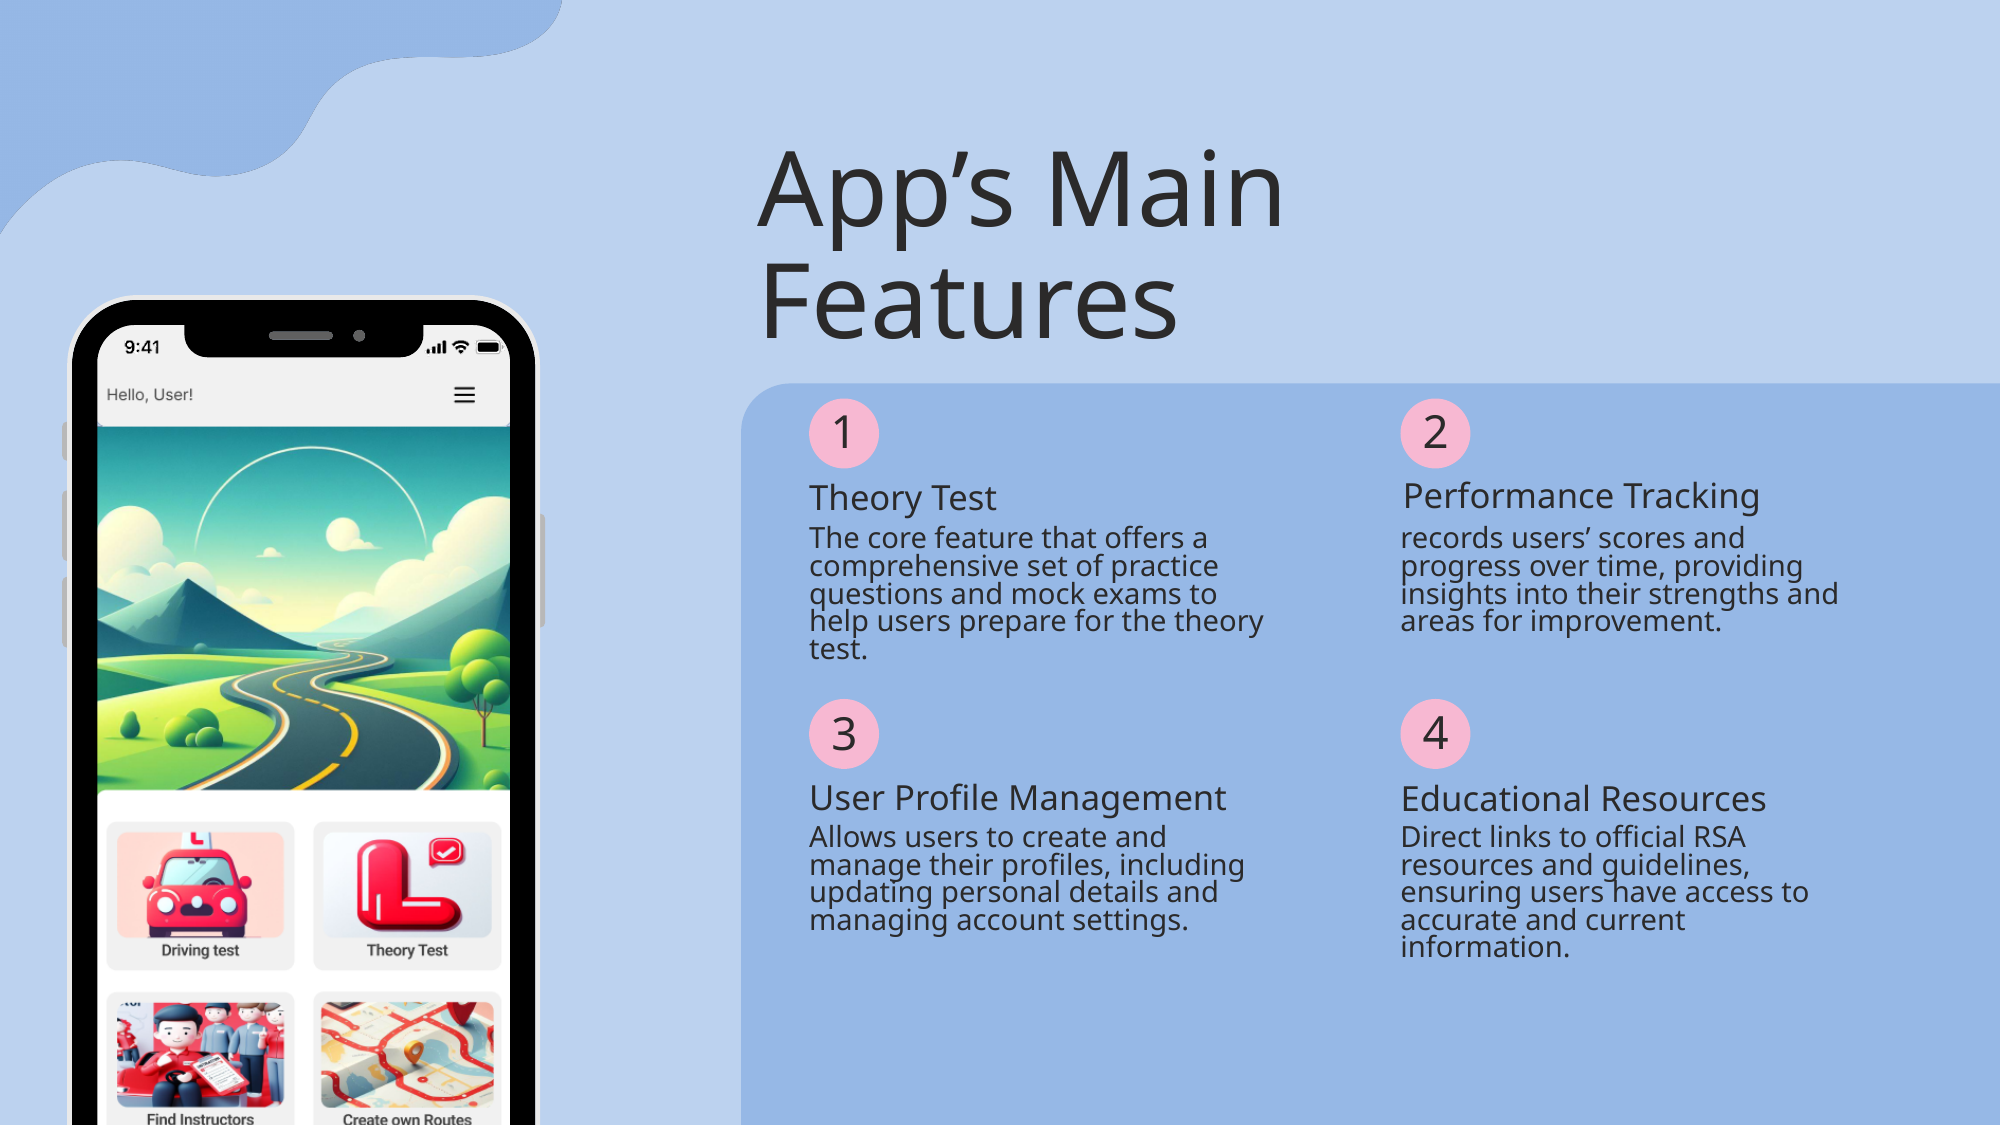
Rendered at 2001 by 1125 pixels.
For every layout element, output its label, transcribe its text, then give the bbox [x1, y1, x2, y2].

picture [88, 319, 520, 367]
text_box App’s Main Features [757, 136, 1528, 339]
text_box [809, 698, 880, 769]
picture [0, 0, 562, 234]
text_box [741, 339, 2000, 1125]
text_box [809, 398, 880, 469]
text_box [62, 295, 546, 1125]
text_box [1400, 698, 1471, 769]
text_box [1400, 398, 1471, 469]
